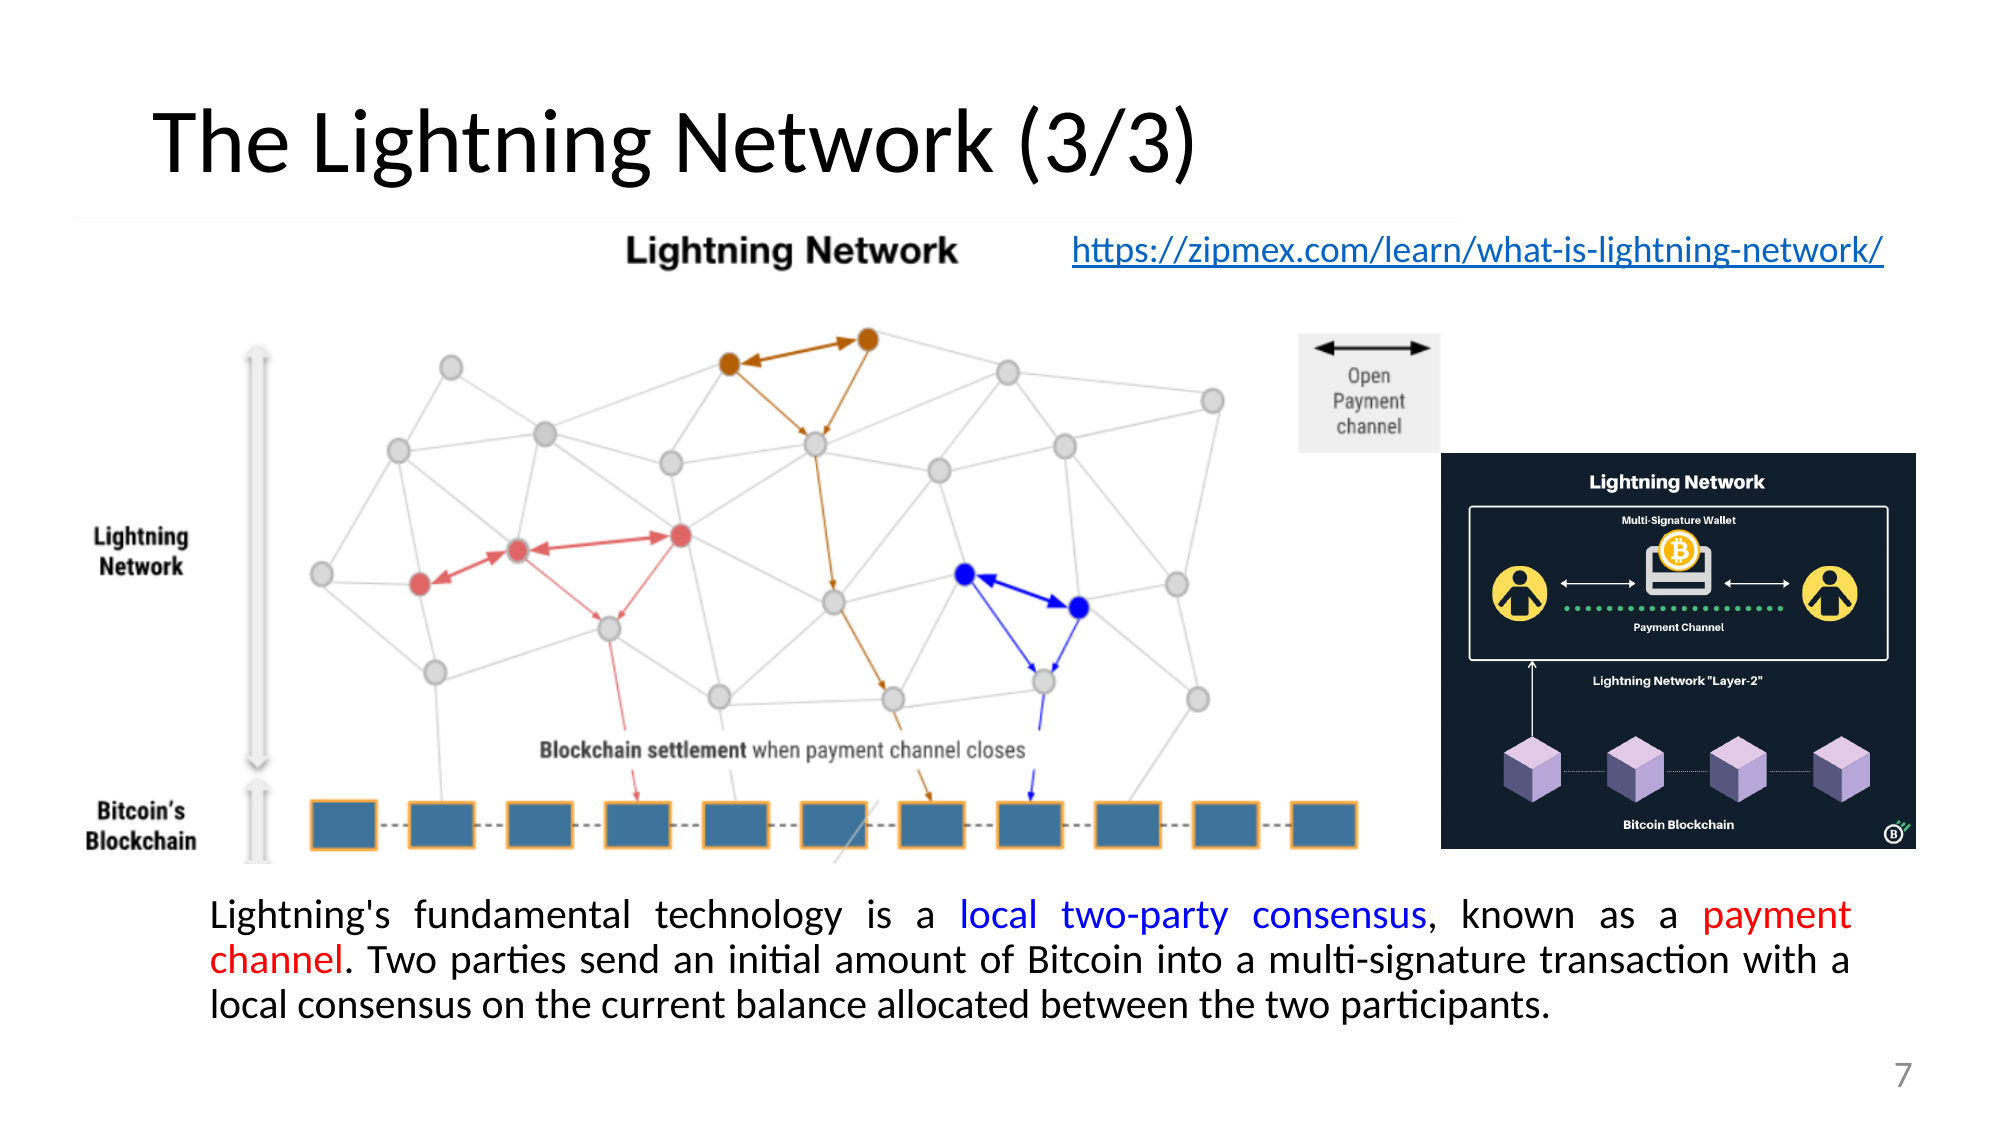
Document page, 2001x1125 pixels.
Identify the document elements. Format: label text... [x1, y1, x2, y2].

title The Lightning Network (3/3) [137, 59, 1863, 217]
picture [1441, 453, 1916, 849]
text_box https://zipmex.com/learn/what-is-lightning-network/ [1458, 217, 1899, 278]
text_box Lightning's fundamental technology is a local two-party consensus, known as a payment channel. Two parties send an initial amount of Bitcoin into a multi-signature transaction with a local consensus on the current balance allocated between the two participants. [195, 884, 1867, 1035]
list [73, 217, 1458, 864]
slide_number 7 [1477, 1042, 1928, 1103]
